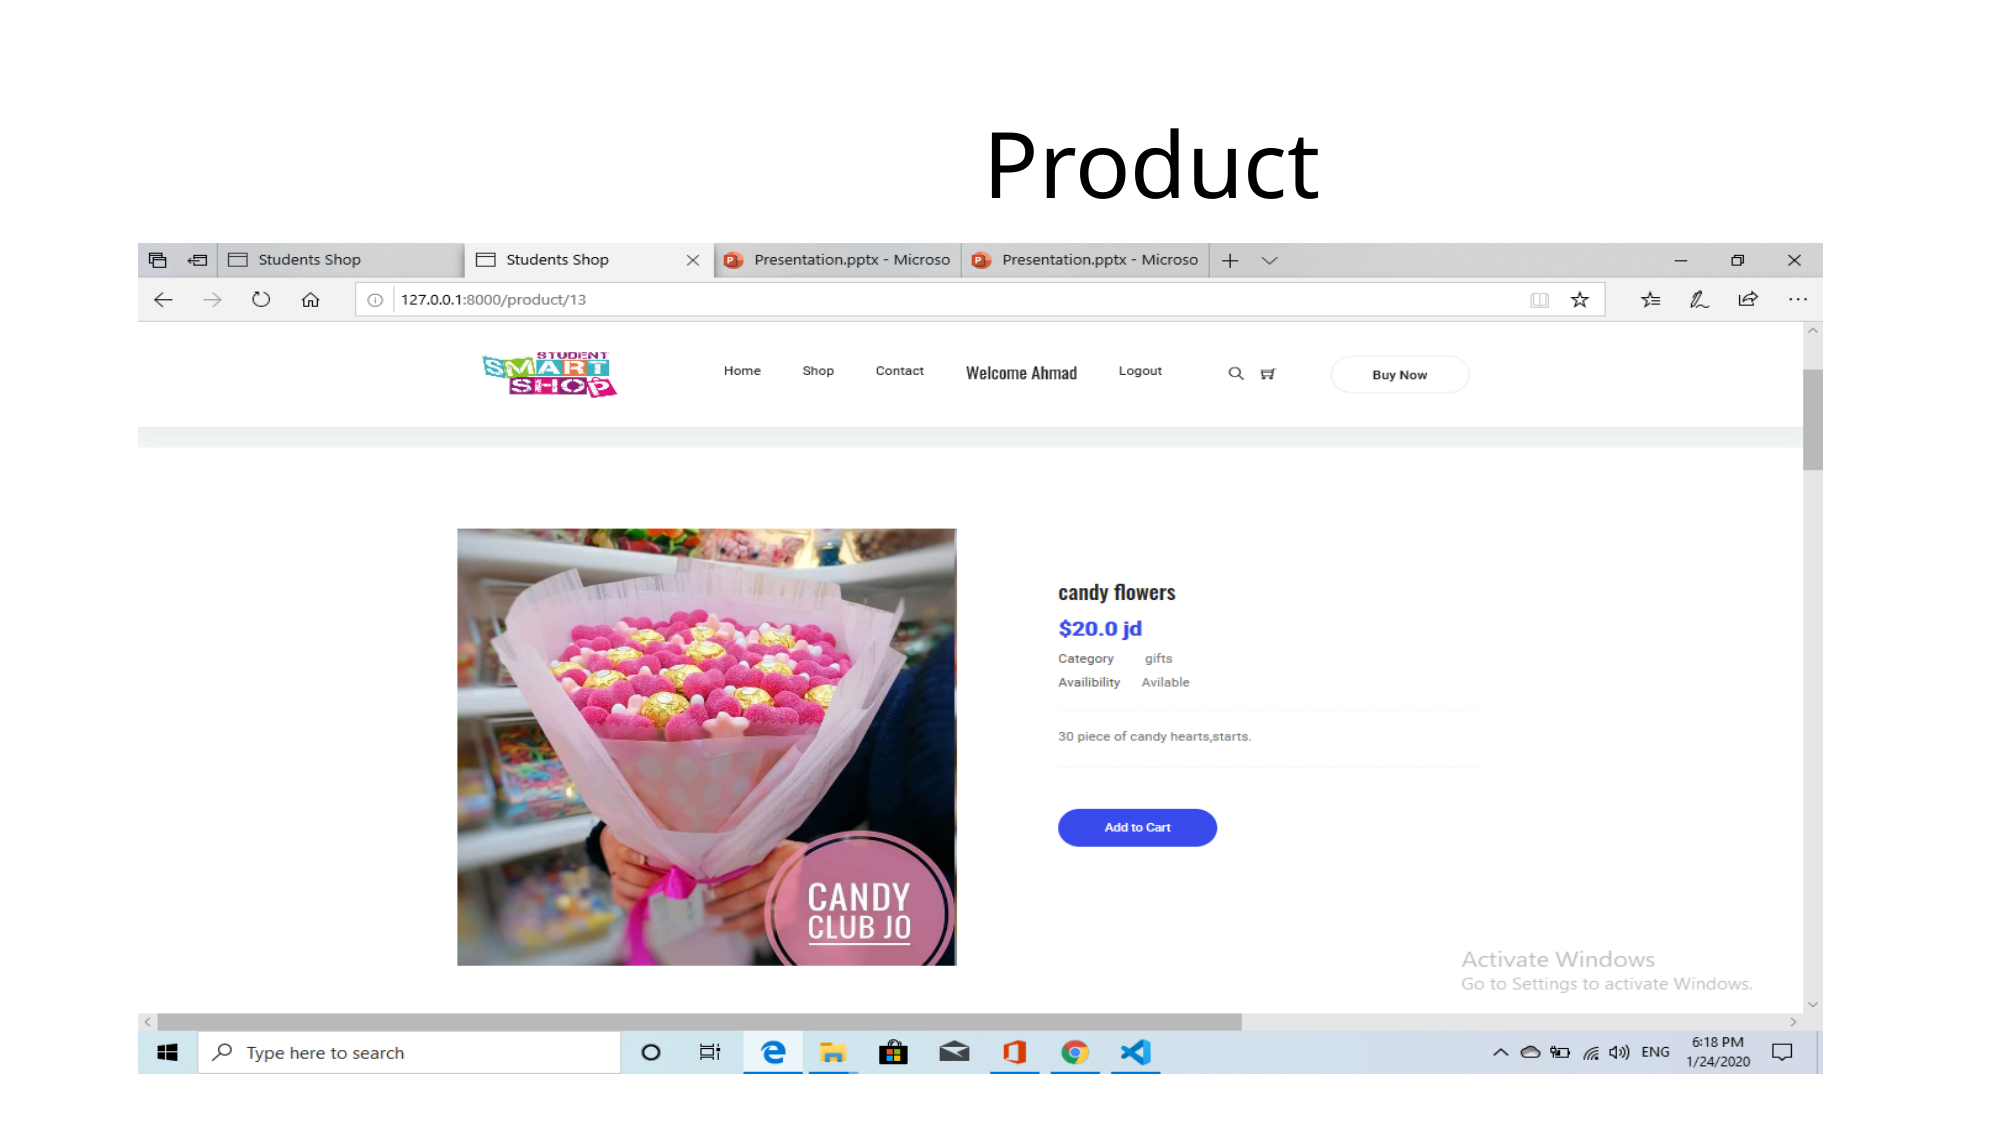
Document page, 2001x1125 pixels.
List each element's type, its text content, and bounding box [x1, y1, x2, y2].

title Product [137, 59, 1863, 278]
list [138, 243, 1823, 1074]
